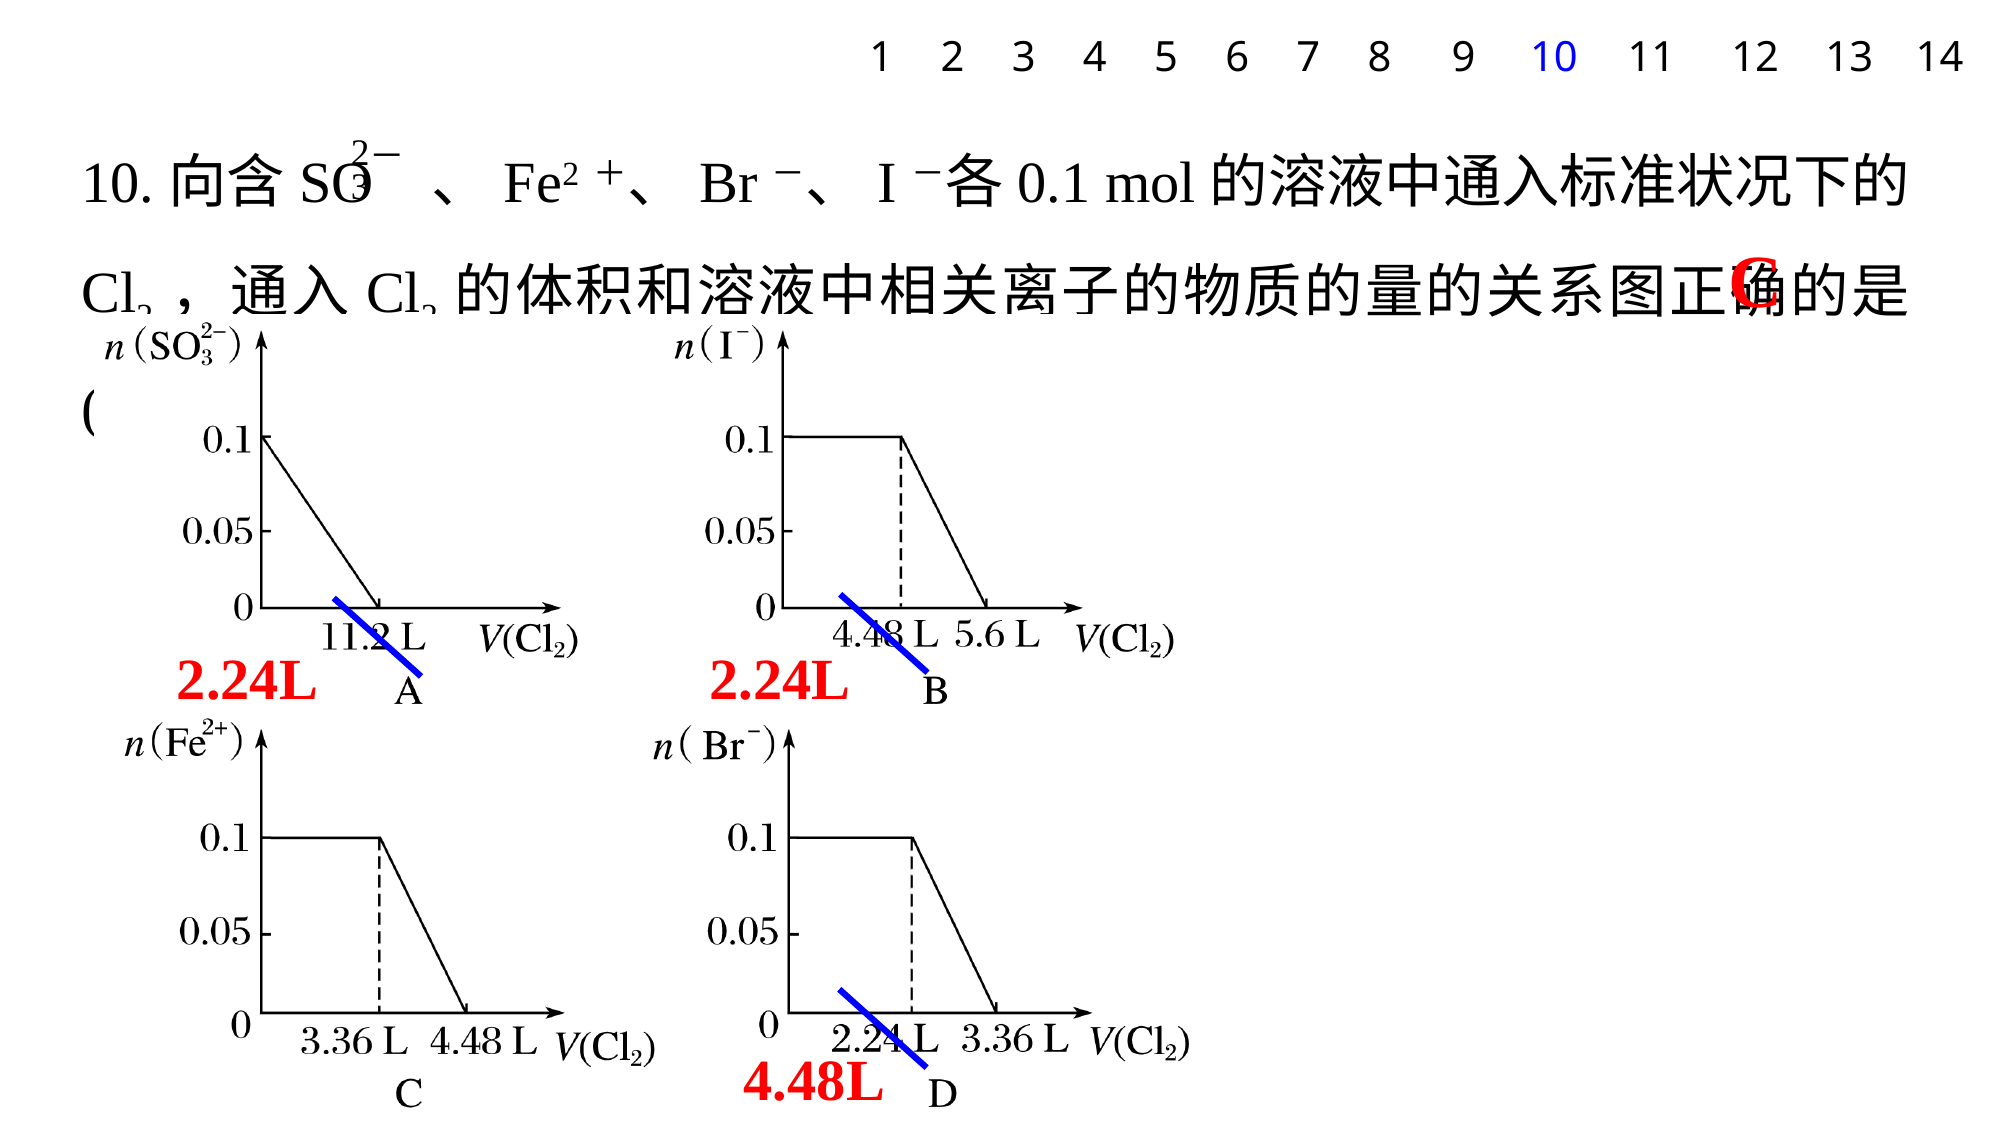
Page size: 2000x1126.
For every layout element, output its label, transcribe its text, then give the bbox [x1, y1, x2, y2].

text_box 13 [1811, 7, 1894, 102]
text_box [333, 597, 422, 677]
text_box 8 [1352, 7, 1412, 102]
text_box 10.向含SO 、Fe2＋、Br－、I－各0.1 mol的溶液中通入标准状况下的Cl2，通入Cl2的体积和溶液中相关离子的物质的量的关系图正确的是( ) [66, 101, 1939, 446]
text_box 7 [1281, 7, 1341, 102]
picture [92, 715, 1213, 1120]
text_box 12 [1707, 7, 1800, 102]
text_box 14 [1905, 7, 1984, 102]
text_box 6 [1210, 7, 1270, 102]
text_box 10 [1507, 7, 1599, 102]
picture [93, 314, 1202, 714]
text_box 9 [1423, 7, 1496, 102]
text_box 3 [996, 7, 1056, 102]
text_box 2 [925, 7, 985, 102]
text_box 1 [854, 7, 914, 102]
text_box C [1713, 225, 1798, 330]
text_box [839, 594, 928, 673]
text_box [839, 989, 927, 1068]
text_box 4 [1067, 7, 1127, 102]
text_box 5 [1139, 7, 1199, 102]
text_box 11 [1610, 7, 1696, 102]
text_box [350, 122, 446, 234]
